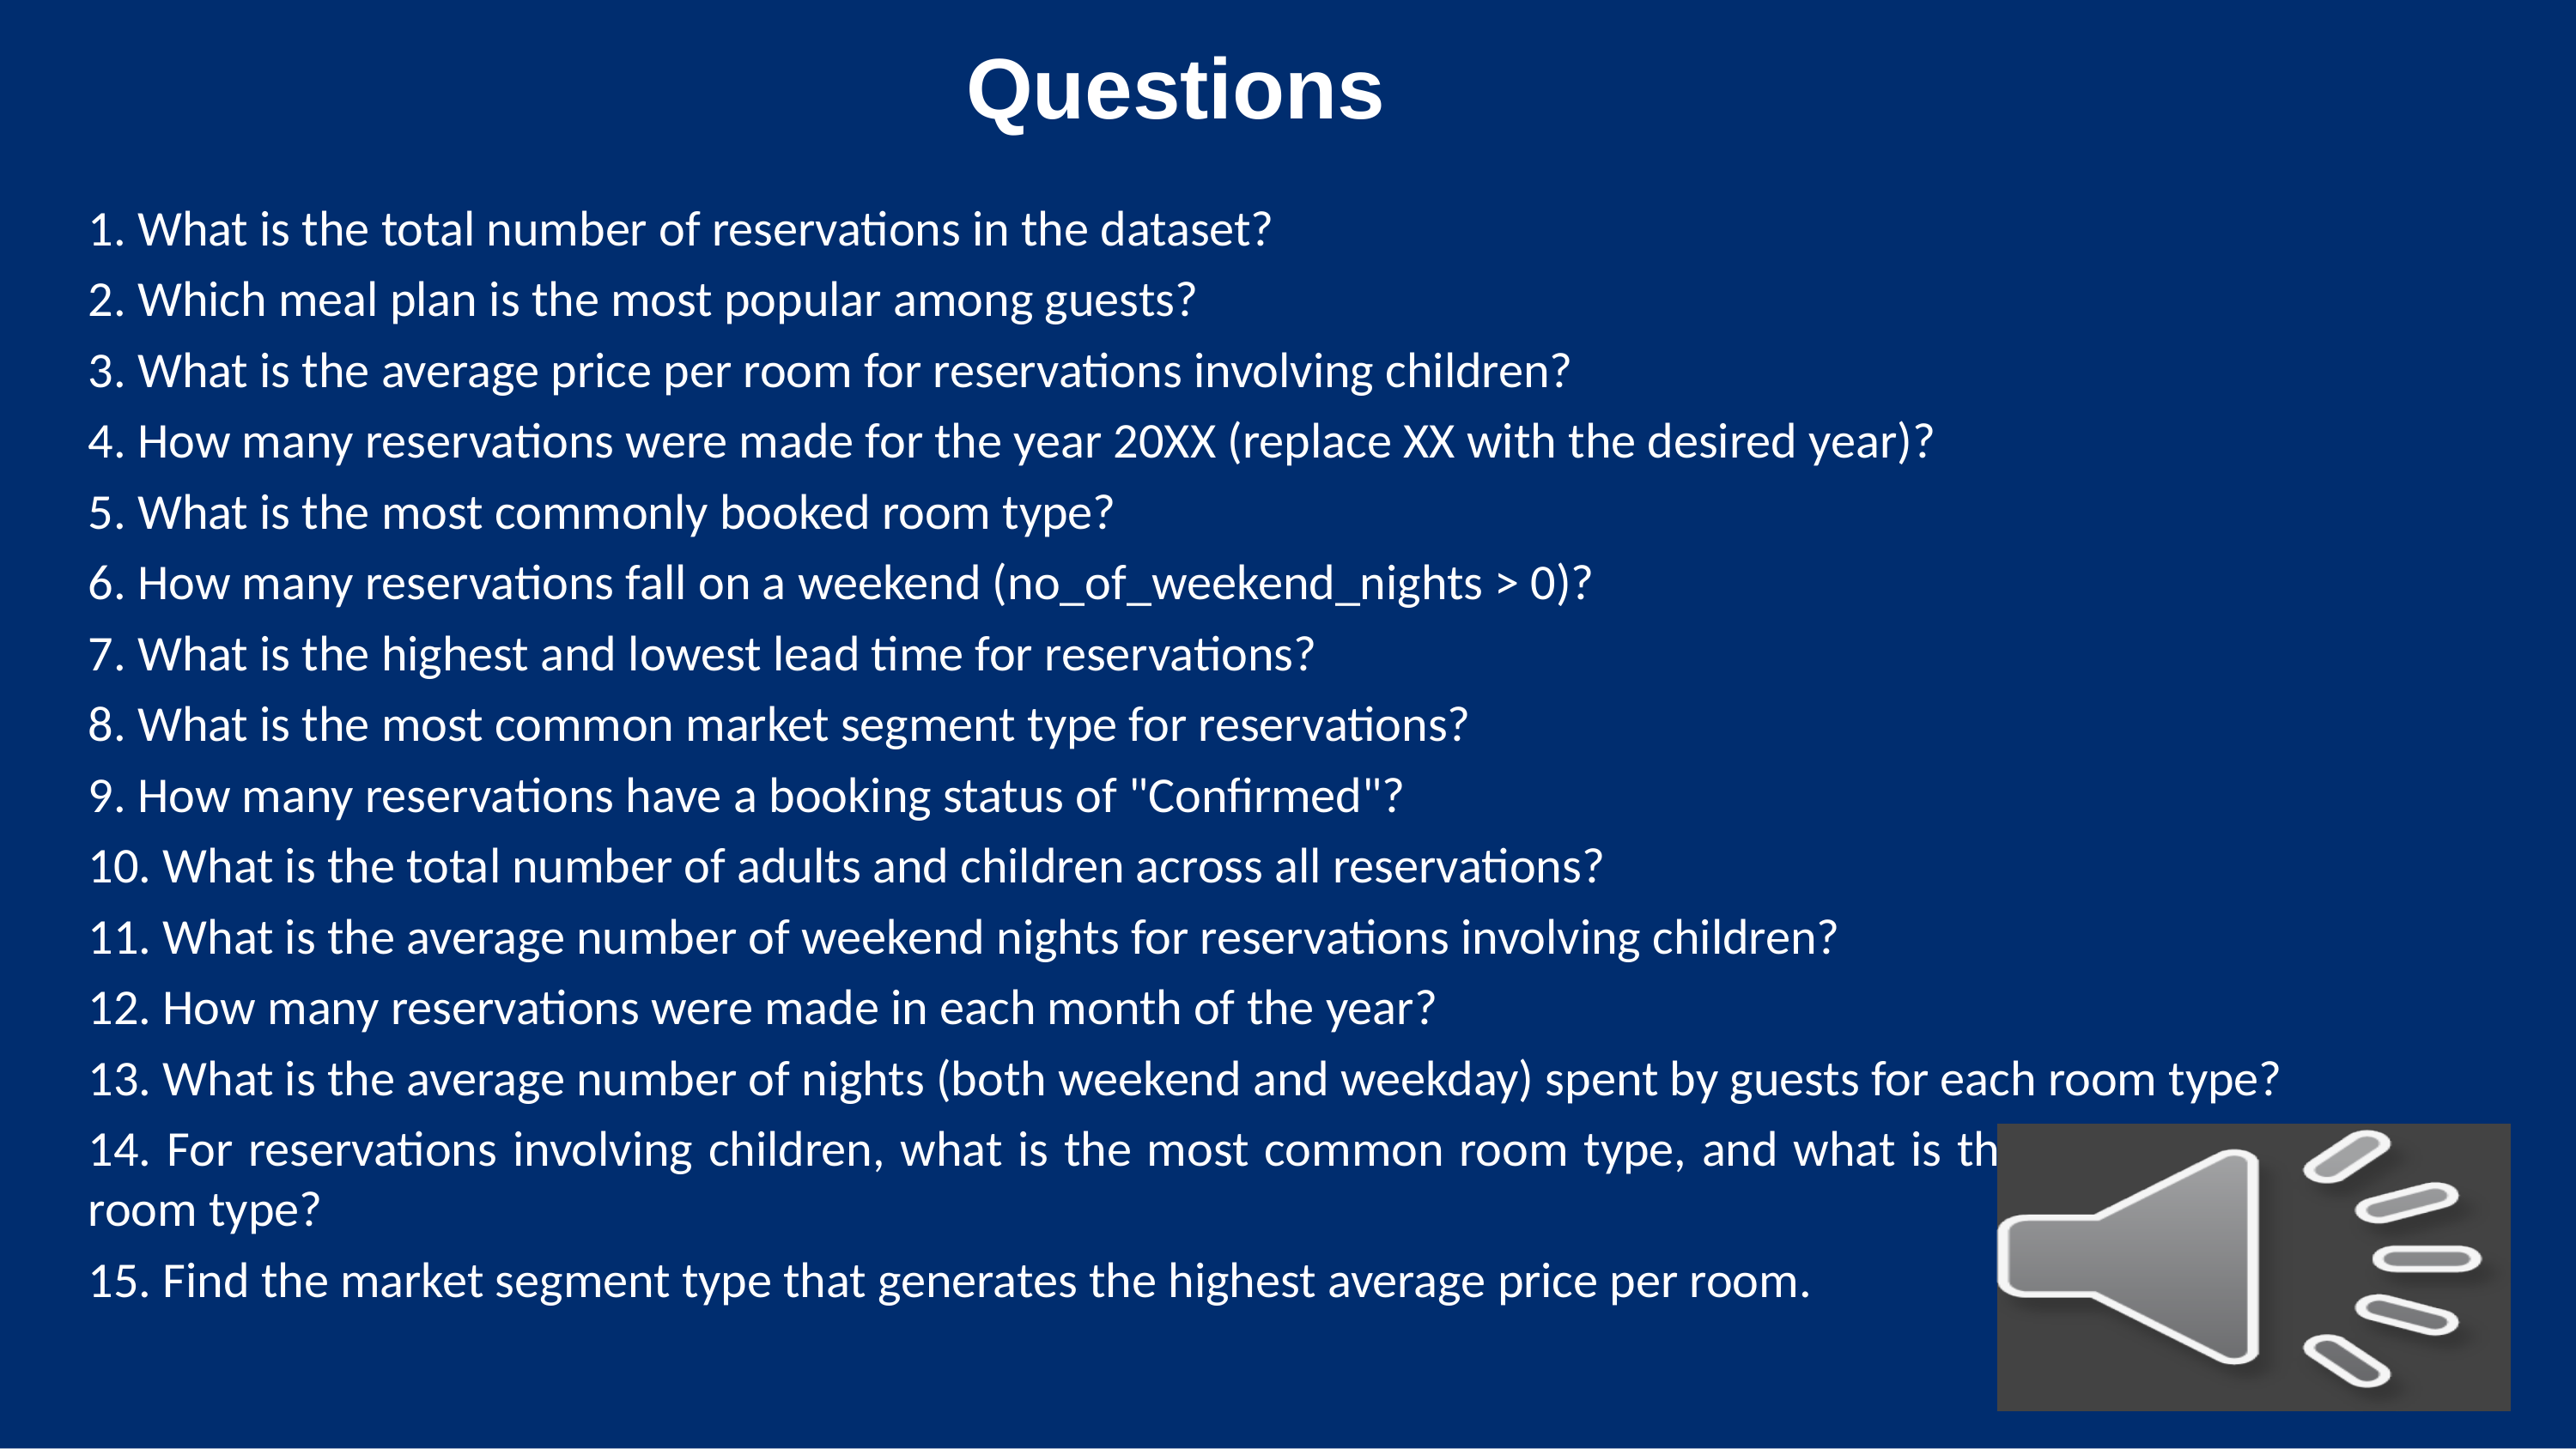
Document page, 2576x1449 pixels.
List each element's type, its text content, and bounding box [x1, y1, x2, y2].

text_box 1. What is the total number of reservations in the dataset? 2. Which meal plan is the most popular among guests? 3. What is the average price per room for reservations involving children? 4. How many reservations were made for the year 20XX (replace XX with the desired year)? 5. What is the most commonly booked room type? 6. How many reservations fall on a weekend (no_of_weekend_nights > 0)? 7. What is the highest and lowest lead time for reservations? 8. What is the most common market segment type for reservations? 9. How many reservations have a booking status of "Confirmed"? 10. What is the total number of adults and children across all reservations? 11. What is the average number of weekend nights for reservations involving children? 12. How many reservations were made in each month of the year? 13. What is the average number of nights (both weekend and weekday) spent by guests for each room type? 14. For reservations involving children, what is the most common room type, and what is the average price for that room type? 15. Find the market segment type that generates the highest average price per room. [76, 189, 2500, 1314]
picture [1996, 1122, 2512, 1413]
title Questions [451, 33, 2537, 190]
